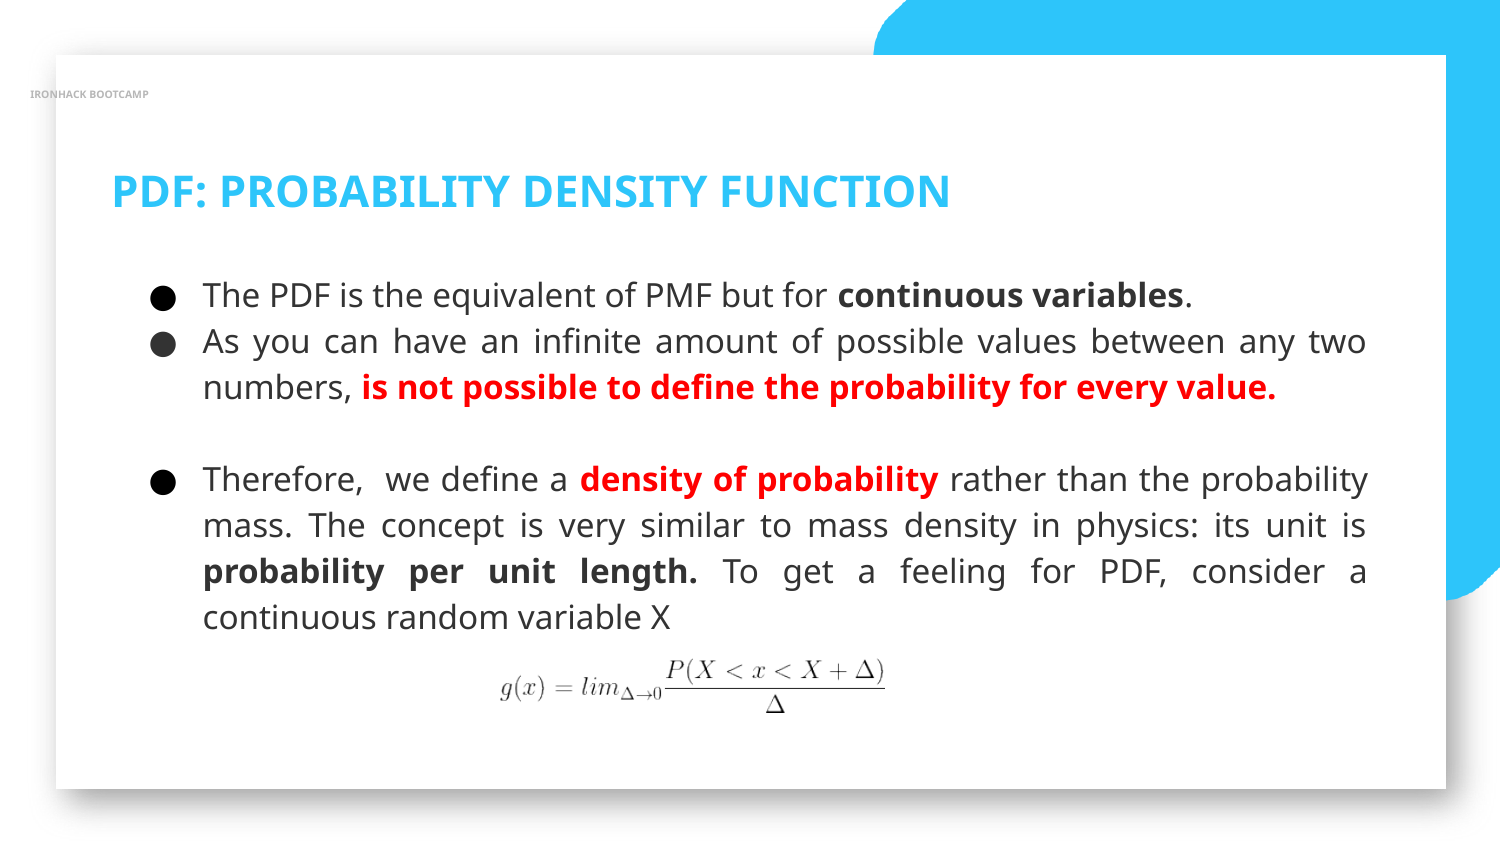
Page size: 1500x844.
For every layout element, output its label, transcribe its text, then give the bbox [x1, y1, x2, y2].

text_box PDF: PROBABILITY DENSITY FUNCTION [96, 149, 1417, 266]
text_box The PDF is the equivalent of PMF but for continuous variables. As you can have an infinite amount of possible values between any two numbers, is not possible to define the probability for every value. Therefore, we define a density of probability rather than the probability mass. The concept is very similar to mass density in physics: its unit is probability per unit length. To get a feeling for PDF, consider a continuous random variable X [112, 253, 1384, 691]
text_box IRONHACK BOOTCAMP [15, 71, 354, 108]
picture [0, 0, 1500, 844]
